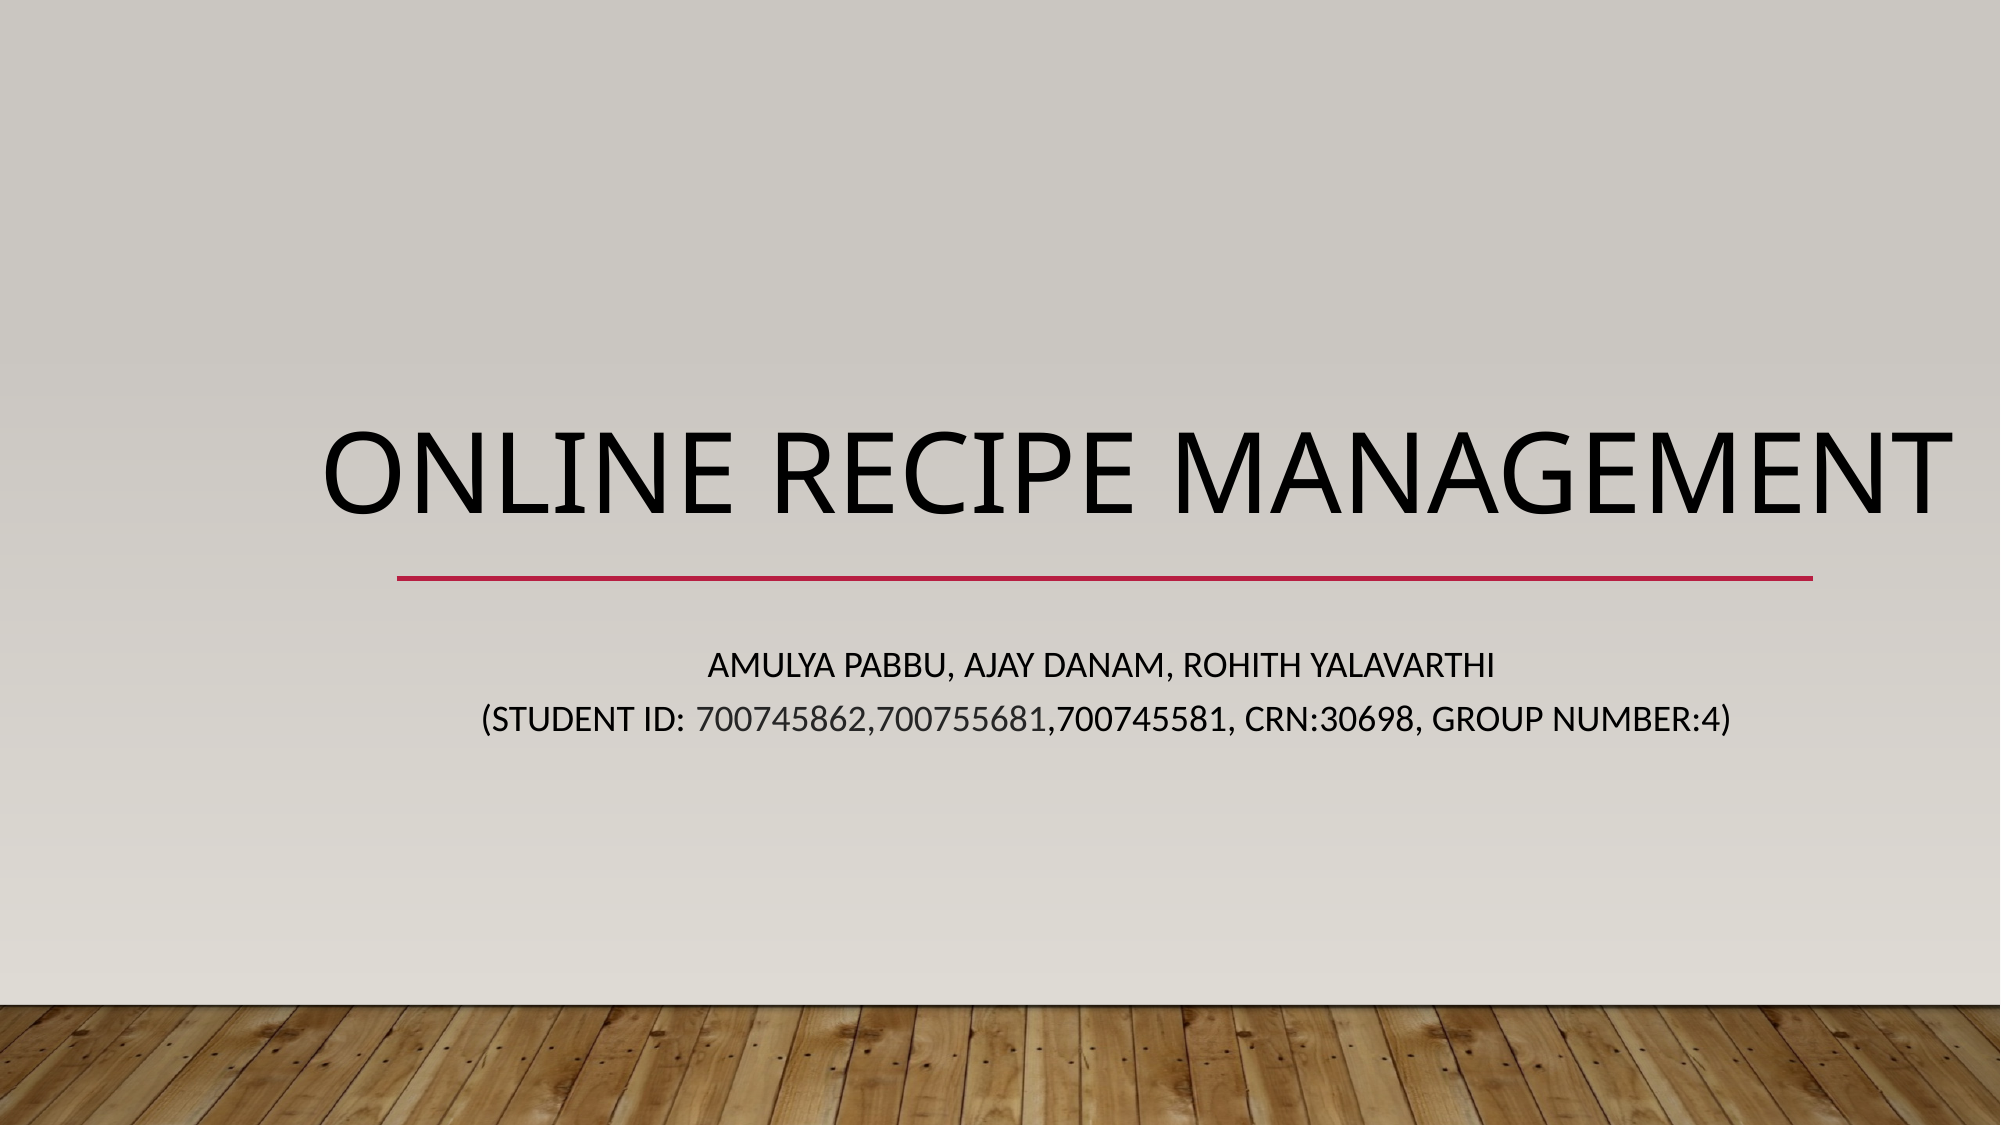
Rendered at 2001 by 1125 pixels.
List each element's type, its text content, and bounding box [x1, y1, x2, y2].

picture [0, 1005, 2000, 1125]
title Online Recipe Management [304, 131, 1994, 538]
subtitle Amulya Pabbu, Ajay Danam, Rohith Yalavarthi (Student Id: 700745862,700755681,700745581, CRN:30698, Group number:4) [397, 615, 1815, 777]
